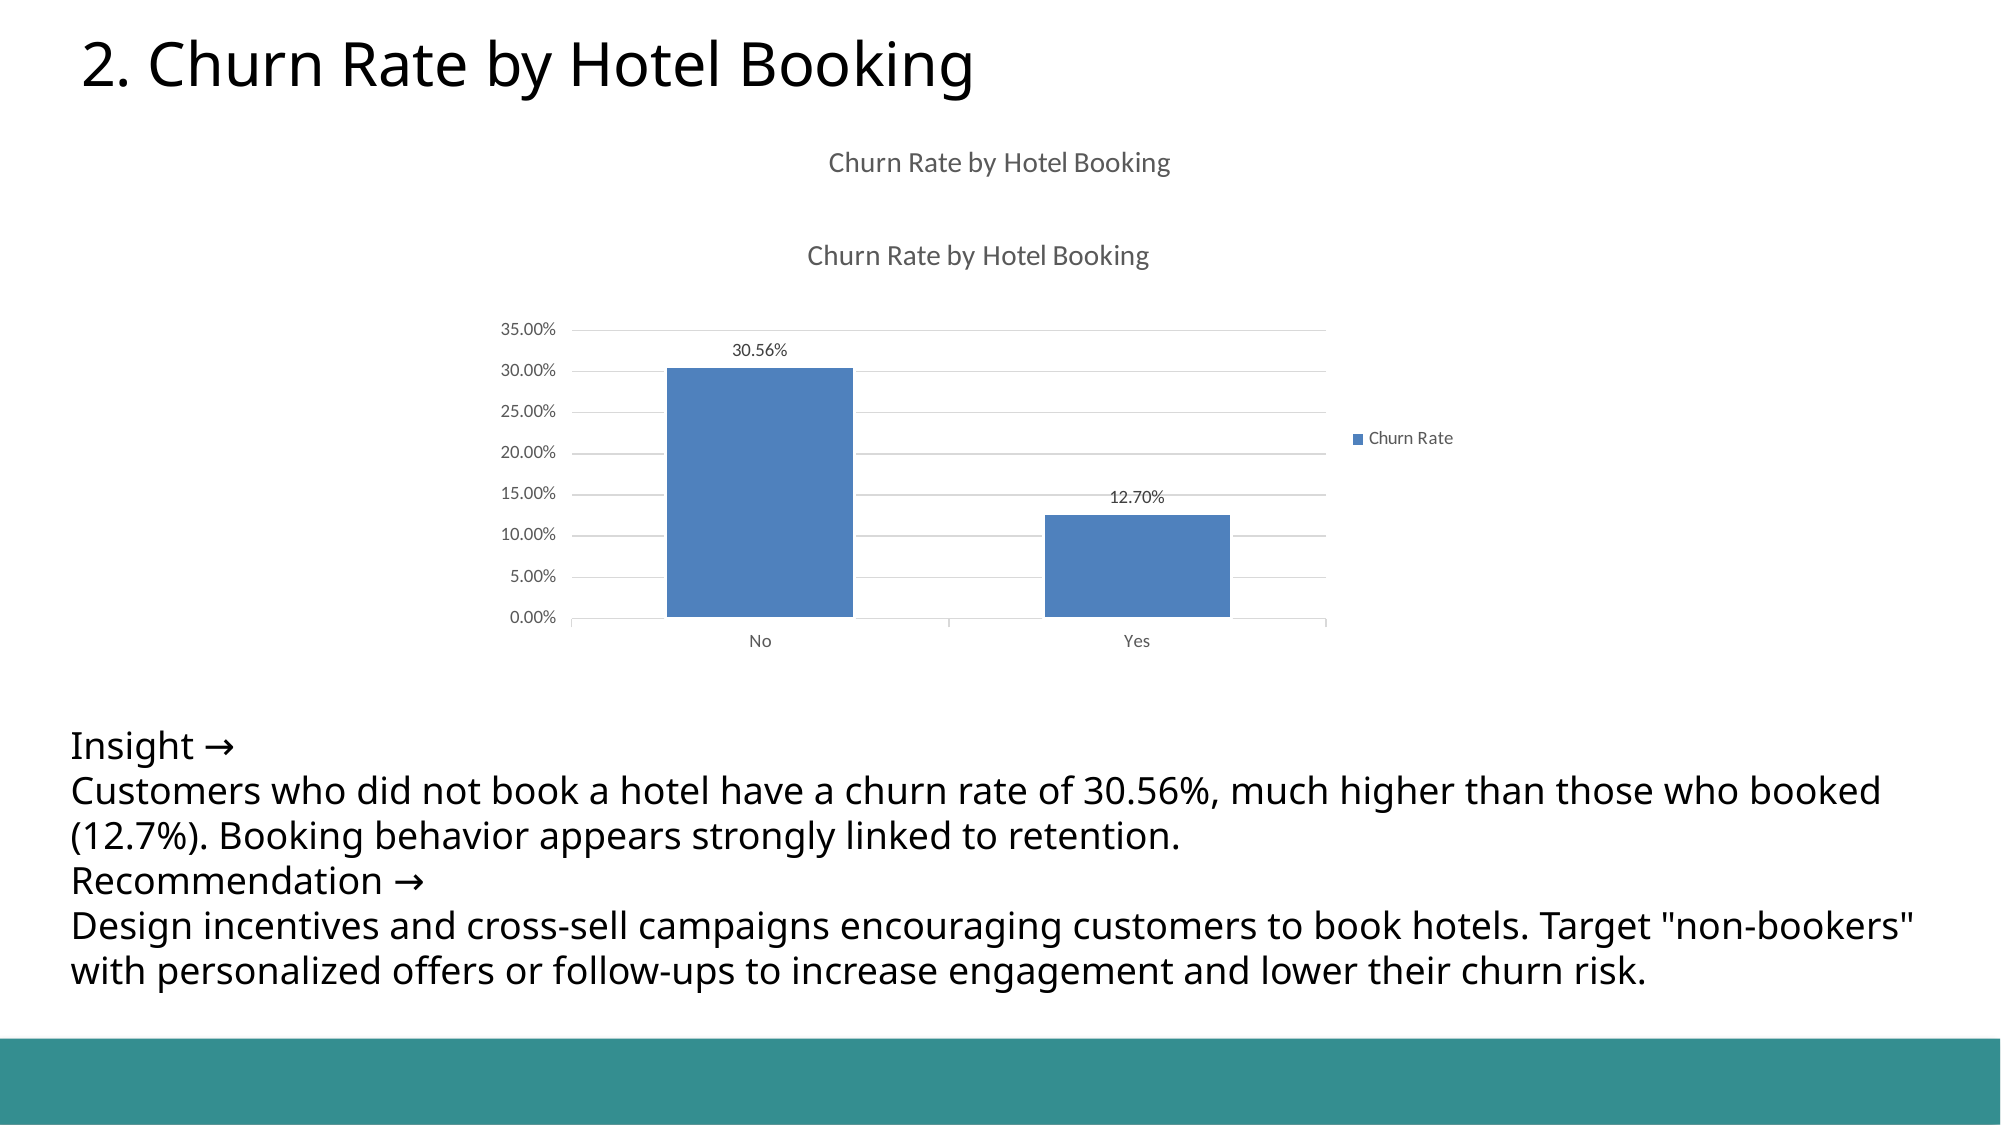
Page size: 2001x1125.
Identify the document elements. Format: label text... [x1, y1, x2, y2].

chart [0, 121, 2000, 727]
text_box Insight → Customers who did not book a hotel have a churn rate of 30.56%, much higher than those who booked (12.7%). Booking behavior appears strongly linked to retention. Recommendation → Design incentives and cross-sell campaigns encouraging customers to book hotels. Target "non-bookers" with personalized offers or follow-ups to increase engagement and lower their churn risk. [55, 738, 1965, 1000]
title 2. Churn Rate by Hotel Booking [66, 0, 1818, 119]
